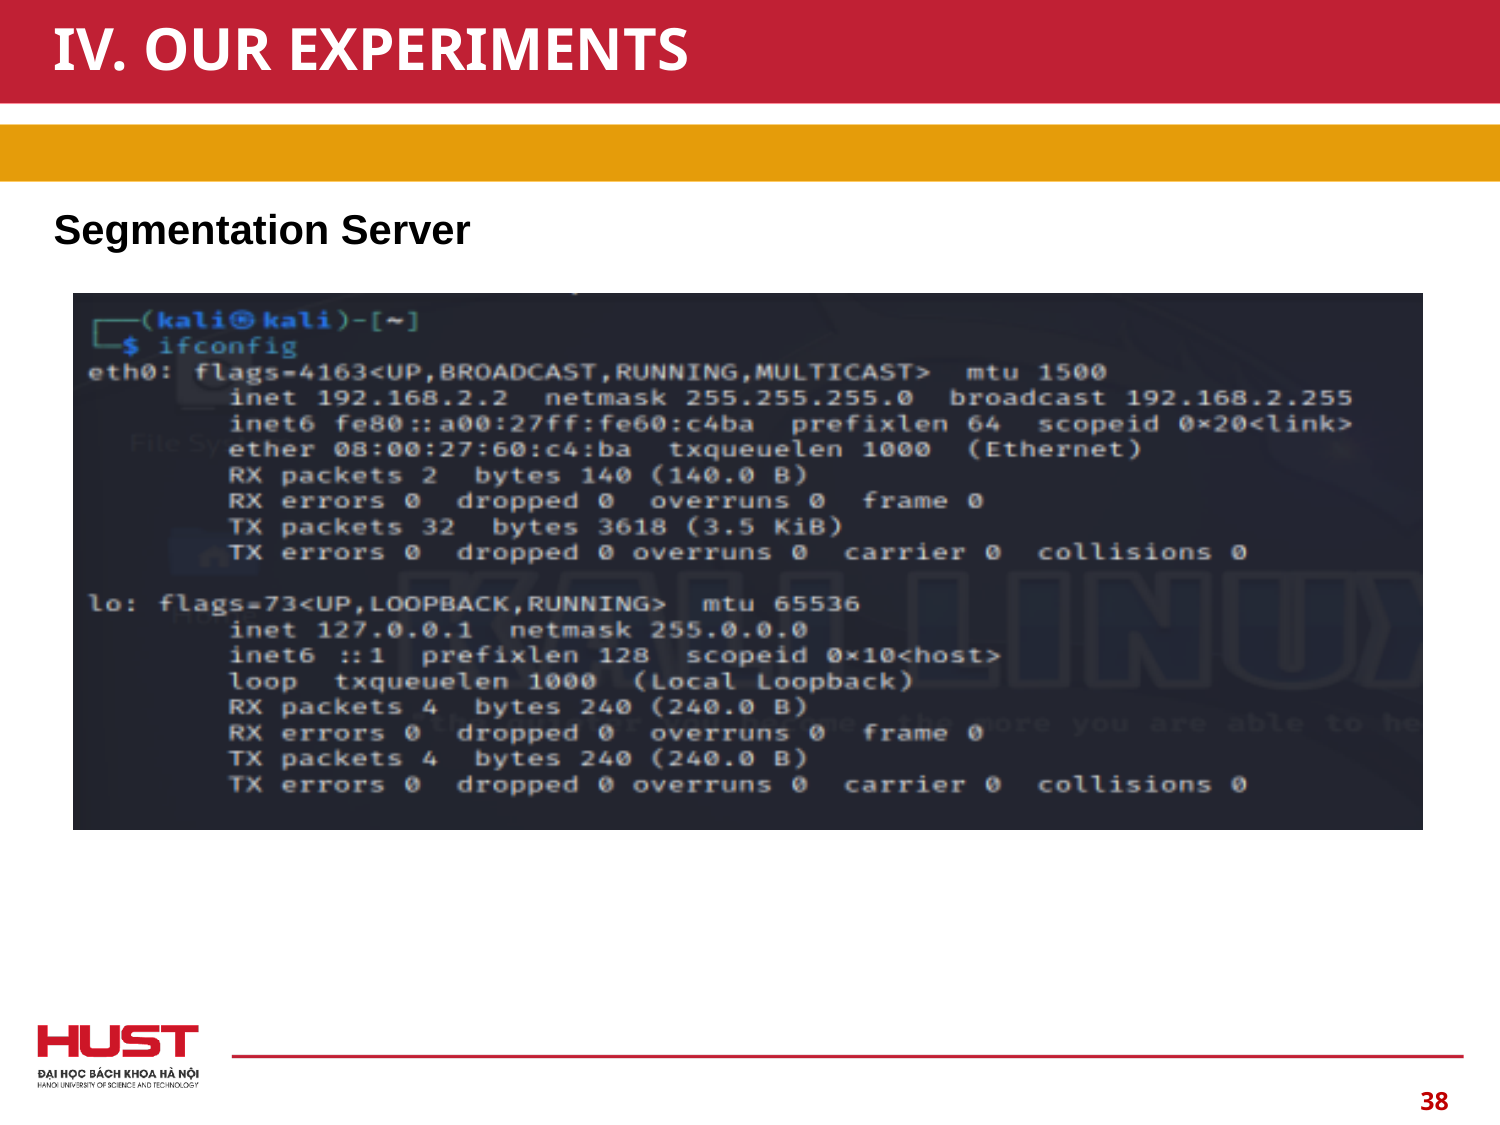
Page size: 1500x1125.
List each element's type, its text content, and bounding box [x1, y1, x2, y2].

list Segmentation Server [38, 201, 1462, 1000]
picture [0, 0, 1500, 1125]
title IV. OUR EXPERIMENTS [38, 12, 1462, 87]
slide_number ‹#› [1126, 1078, 1464, 1125]
